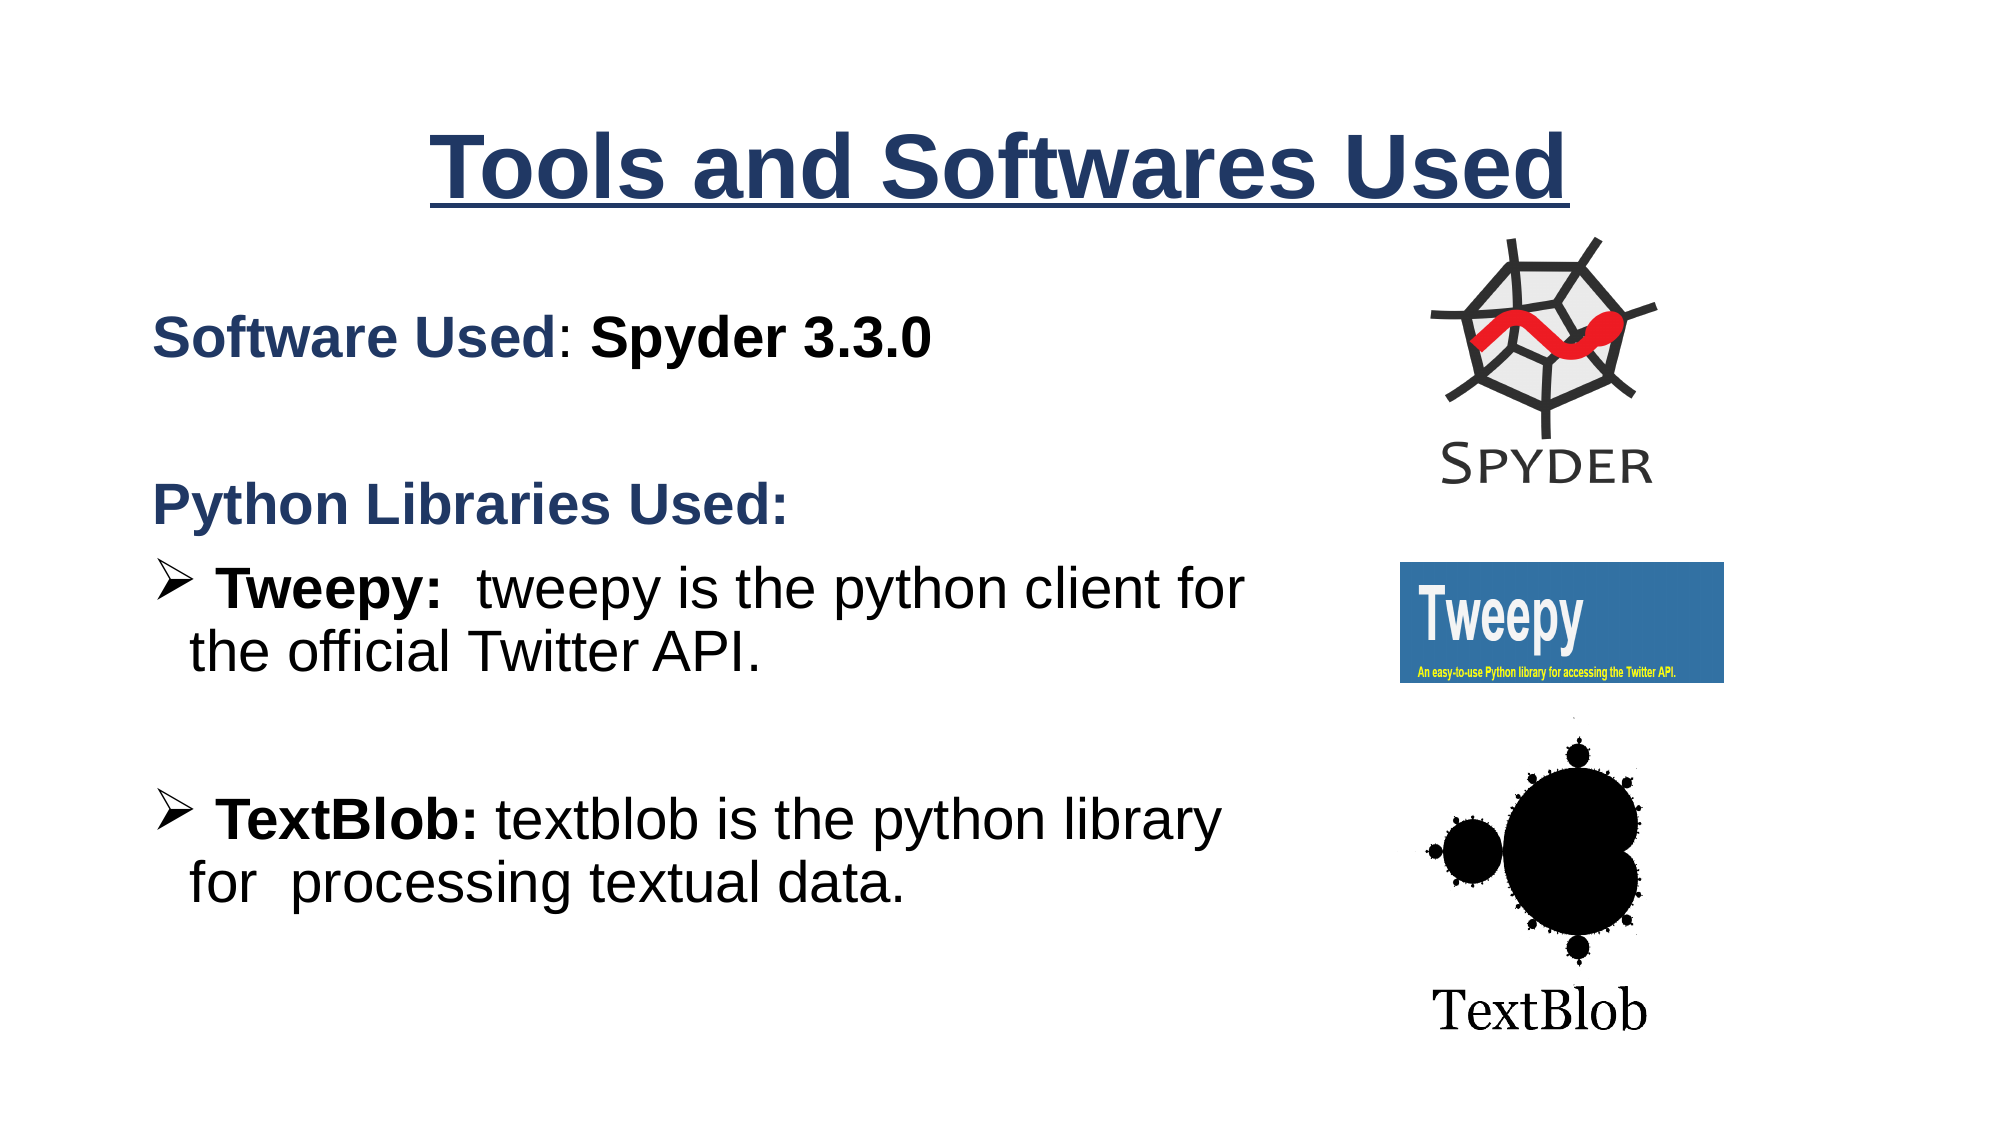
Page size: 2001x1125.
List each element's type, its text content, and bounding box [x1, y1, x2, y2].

list Software Used: Spyder 3.3.0 Python Libraries Used: Tweepy: tweepy is the python client for the official Twitter API. TextBlob: textblob is the python library for processing textual data. [137, 299, 1316, 1087]
picture [1399, 231, 1679, 487]
picture [1369, 717, 1724, 1066]
picture [1399, 562, 1724, 683]
title Tools and Softwares Used [137, 59, 1863, 278]
